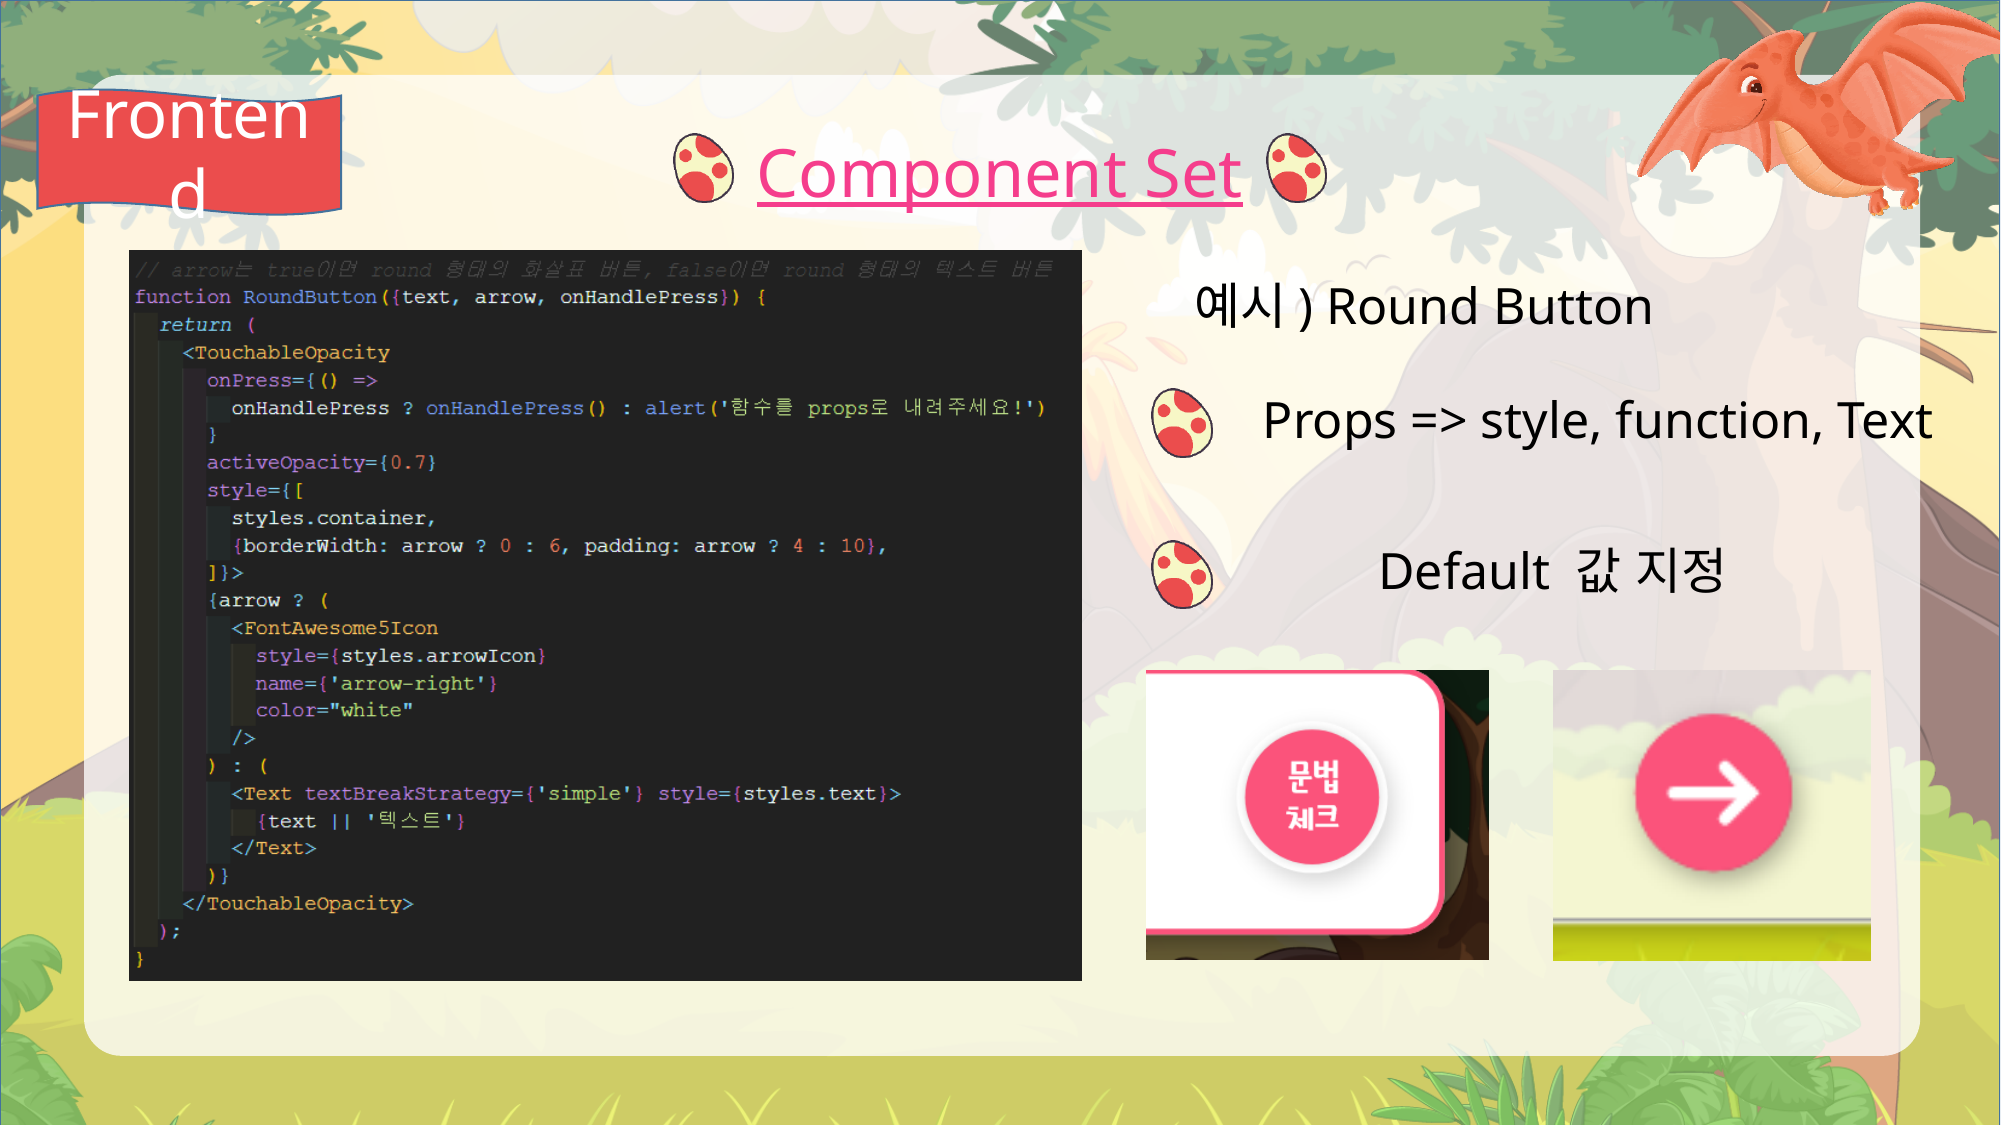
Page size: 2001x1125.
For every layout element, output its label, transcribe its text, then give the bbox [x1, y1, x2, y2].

picture [1146, 670, 1489, 960]
title Default 값 지정 [1230, 534, 1876, 613]
title Component Set [163, 208, 236, 215]
title Props => style, function, Text [1230, 383, 1967, 462]
picture [1553, 670, 1871, 961]
picture [1151, 388, 1213, 458]
picture [129, 250, 1082, 981]
title 예시) Round Button [1108, 269, 1755, 348]
title Component Set [312, 136, 1637, 215]
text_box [673, 133, 1327, 203]
picture [1637, 1, 2000, 216]
picture [1151, 539, 1213, 609]
text_box Frontend [36, 88, 343, 216]
